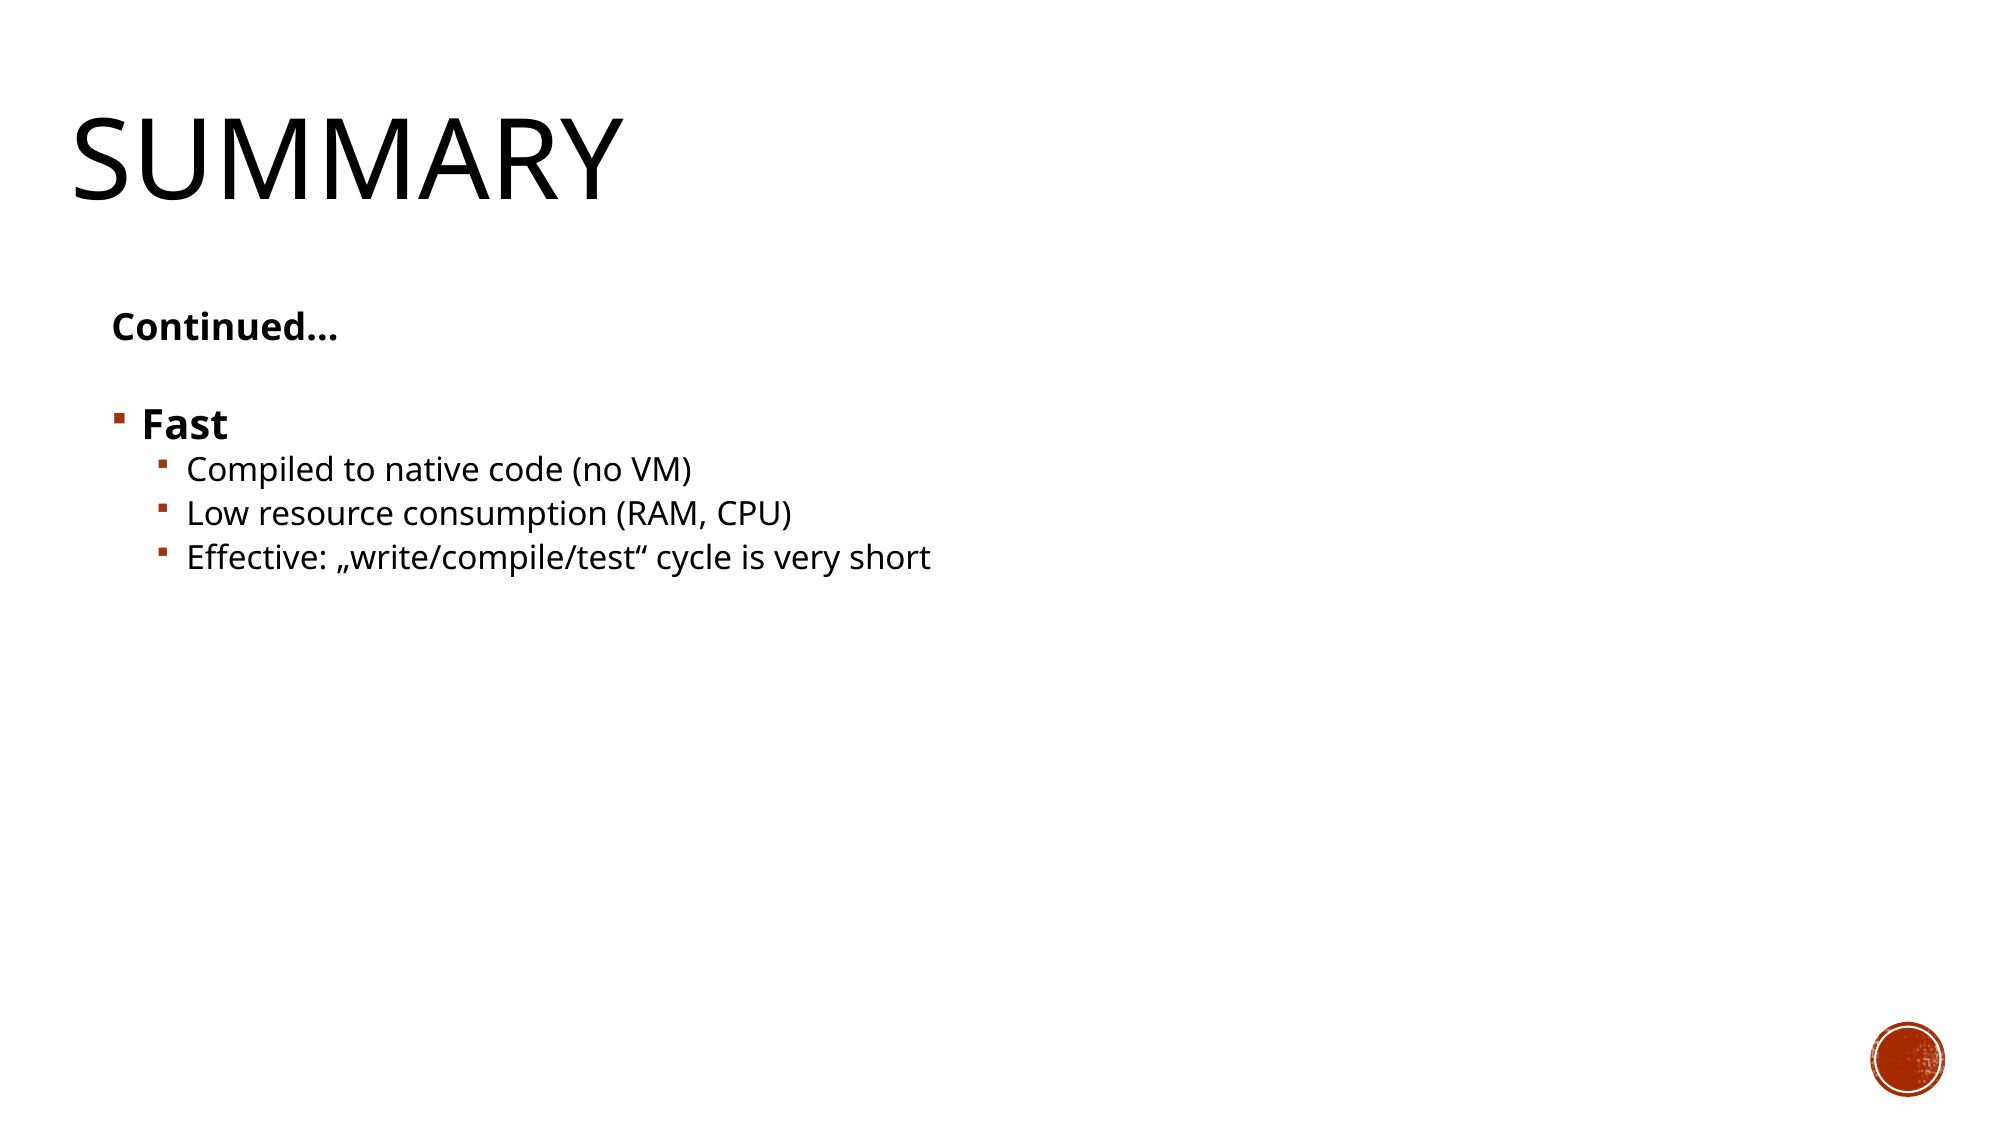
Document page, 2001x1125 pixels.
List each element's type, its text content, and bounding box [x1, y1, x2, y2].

title Summary [55, 31, 1706, 296]
list Continued... Fast Compiled to native code (no VM) Low resource consumption (RAM, CPU) Effective: „write/compile/test“ cycle is very short [96, 295, 1706, 960]
